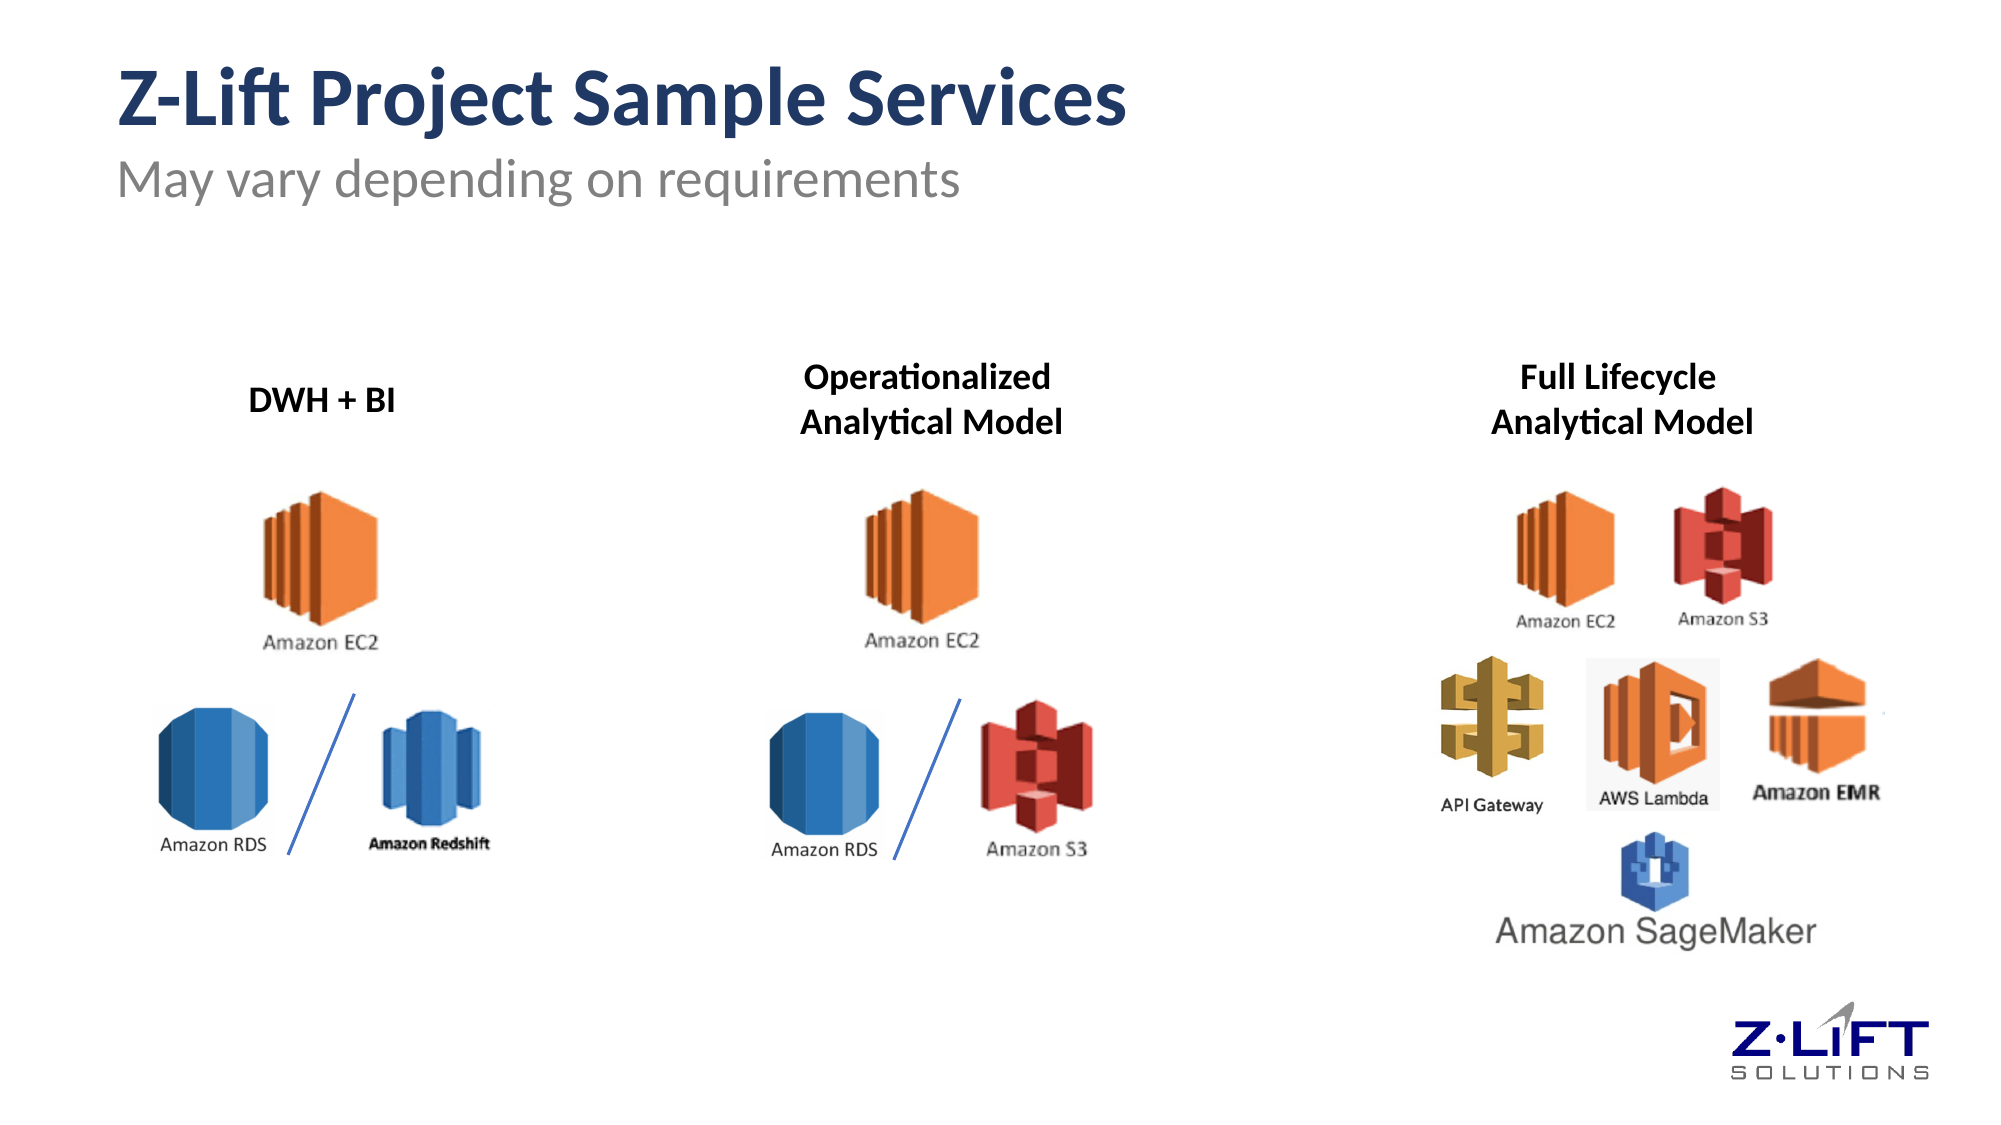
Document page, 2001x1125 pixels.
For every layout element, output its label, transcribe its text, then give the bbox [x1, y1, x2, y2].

picture [845, 487, 1000, 662]
list May vary depending on requirements [101, 141, 1902, 209]
picture [1746, 658, 1885, 808]
picture [1478, 825, 1827, 954]
picture [152, 705, 275, 855]
title Z-Lift Project Sample Services [103, 53, 1904, 143]
picture [968, 693, 1102, 866]
picture [1499, 489, 1633, 640]
picture [243, 489, 399, 664]
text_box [287, 693, 355, 855]
picture [1429, 647, 1560, 819]
picture [1722, 992, 1937, 1091]
picture [1586, 658, 1720, 811]
text_box DWH + BI [233, 367, 412, 427]
picture [763, 710, 886, 860]
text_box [893, 698, 961, 860]
text_box Operationalized Analytical Model [785, 344, 1079, 450]
picture [1662, 481, 1781, 633]
picture [362, 705, 496, 855]
text_box Full Lifecycle Analytical Model [1476, 344, 1770, 450]
